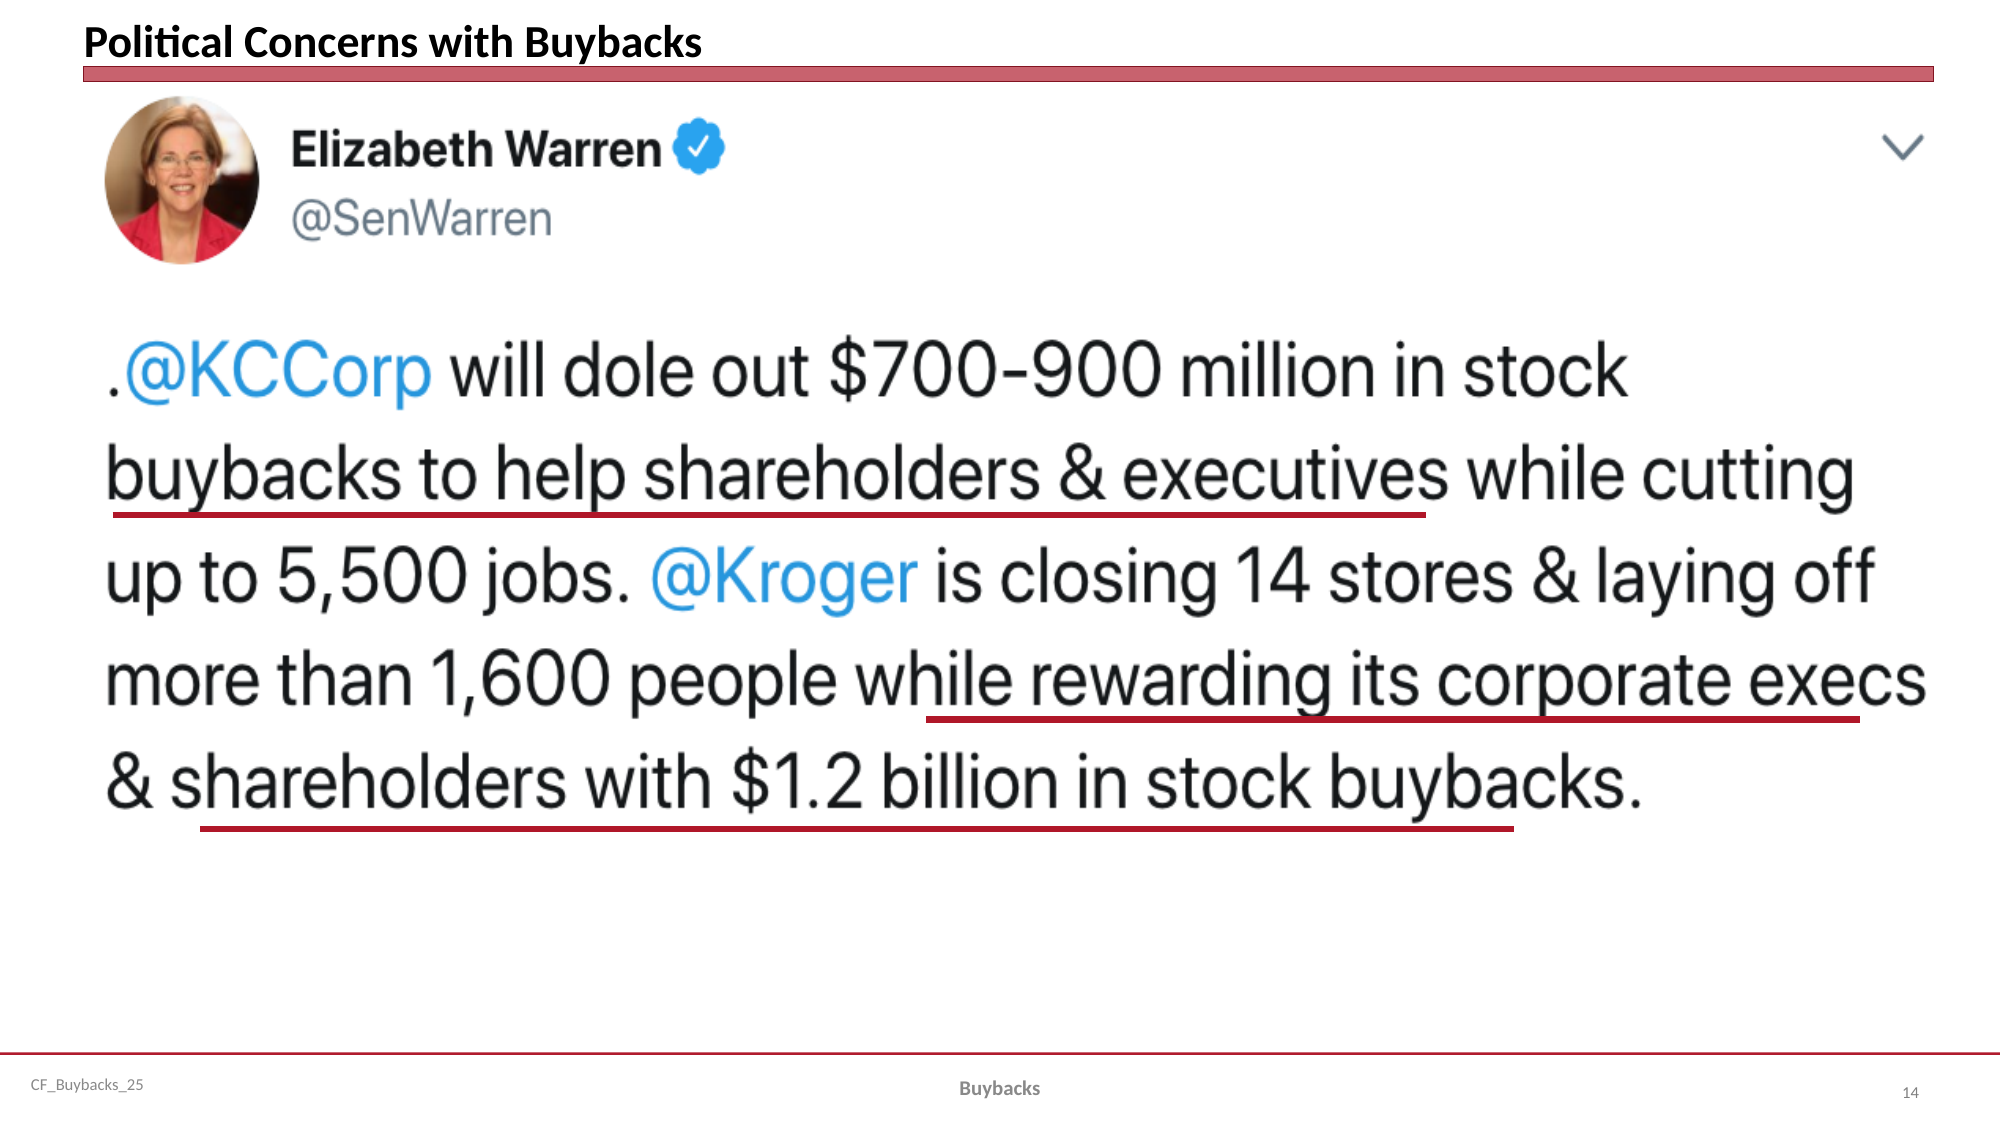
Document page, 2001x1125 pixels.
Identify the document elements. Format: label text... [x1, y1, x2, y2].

slide_number 14 [1834, 1061, 1934, 1122]
footer Buybacks [683, 1056, 1317, 1117]
title Political Concerns with Buybacks [83, 6, 1935, 67]
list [83, 88, 1935, 870]
